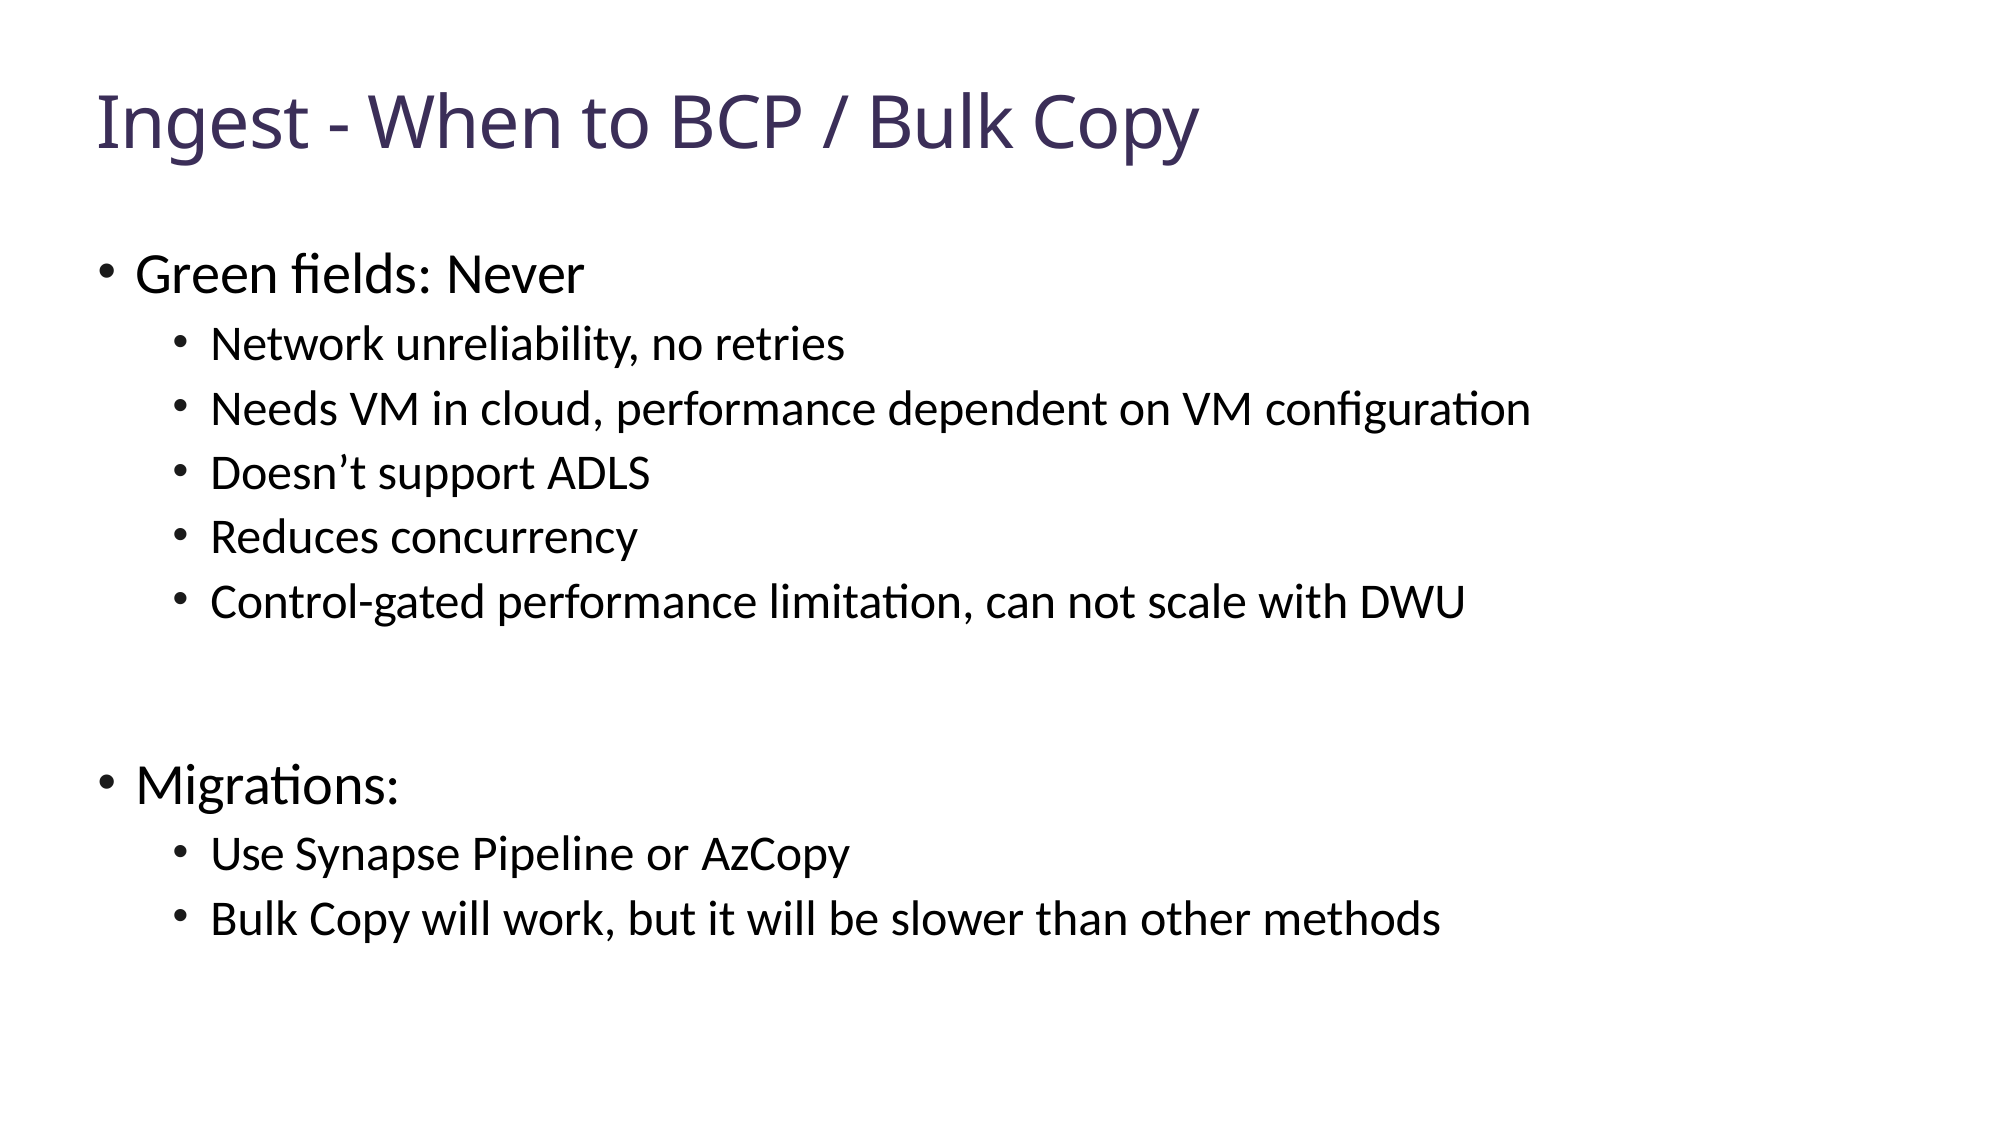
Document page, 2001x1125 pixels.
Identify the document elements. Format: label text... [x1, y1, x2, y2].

list Green fields: Never Network unreliability, no retries Needs VM in cloud, performance dependent on VM configuration Doesn’t support ADLS Reduces concurrency Control-gated performance limitation, can not scale with DWU Migrations: Use Synapse Pipeline or AzCopy Bulk Copy will work, but it will be slower than other methods [95, 235, 1904, 1007]
title Ingest - When to BCP / Bulk Copy [96, 75, 1904, 166]
